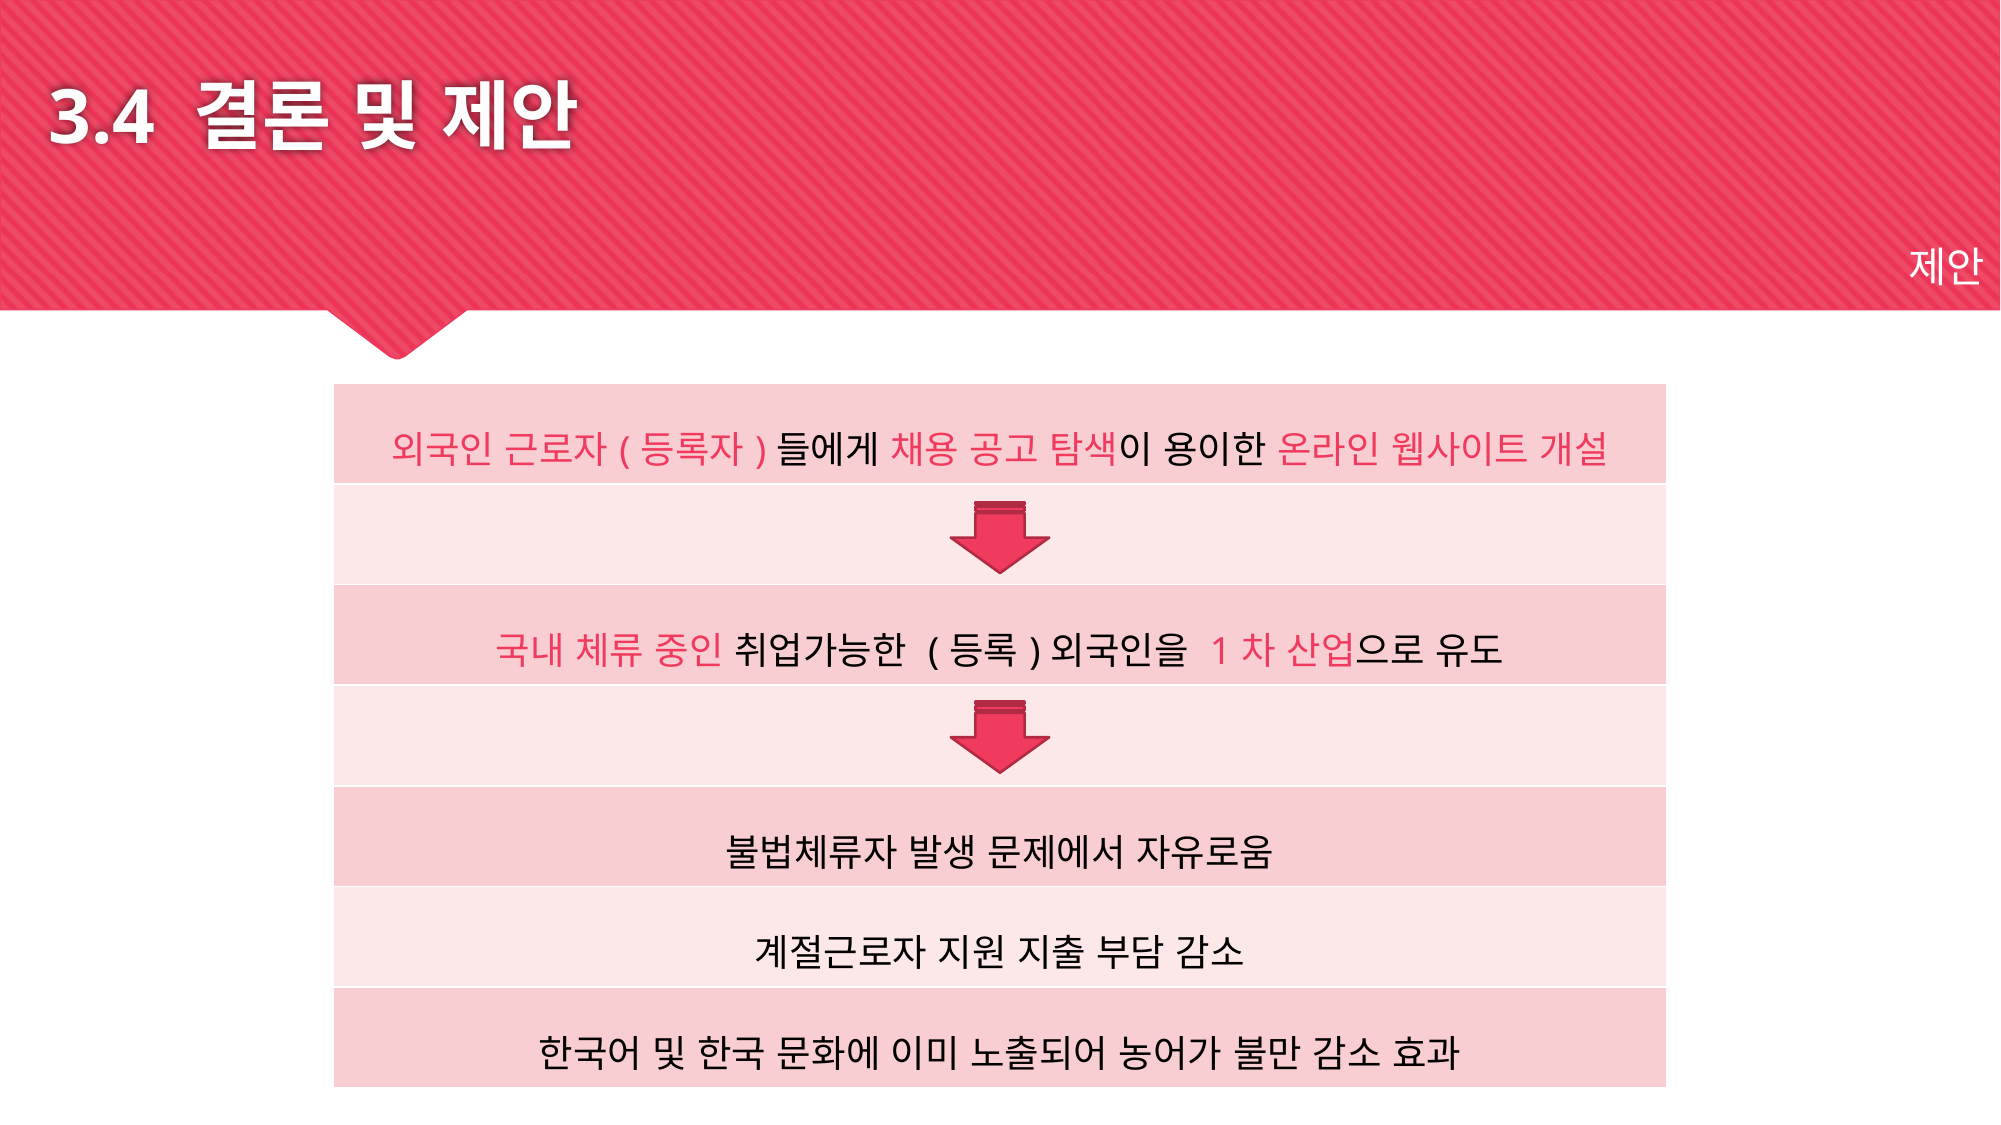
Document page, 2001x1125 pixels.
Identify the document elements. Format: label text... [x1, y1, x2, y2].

text_box 제안 [753, 233, 2000, 299]
table_cell 한국어 및 한국 문화에 이미 노출되어 농어가 불만 감소 효과 [334, 988, 1666, 1087]
text_box [949, 501, 1051, 575]
text_box 3.4 결론 및 제안 [33, 60, 1768, 220]
table_header 외국인 근로자(등록자)들에게 채용 공고 탐색이 용이한 온라인 웹사이트 개설 [334, 384, 1666, 483]
table_cell 계절근로자 지원 지출 부담 감소 [334, 887, 1666, 986]
text_box [949, 700, 1051, 774]
table_cell 불법체류자 발생 문제에서 자유로움 [334, 787, 1666, 886]
table_cell 국내 체류 중인 취업가능한 (등록)외국인을 1차 산업으로 유도 [334, 585, 1666, 684]
table_cell [334, 686, 1666, 785]
table_cell [334, 485, 1666, 584]
